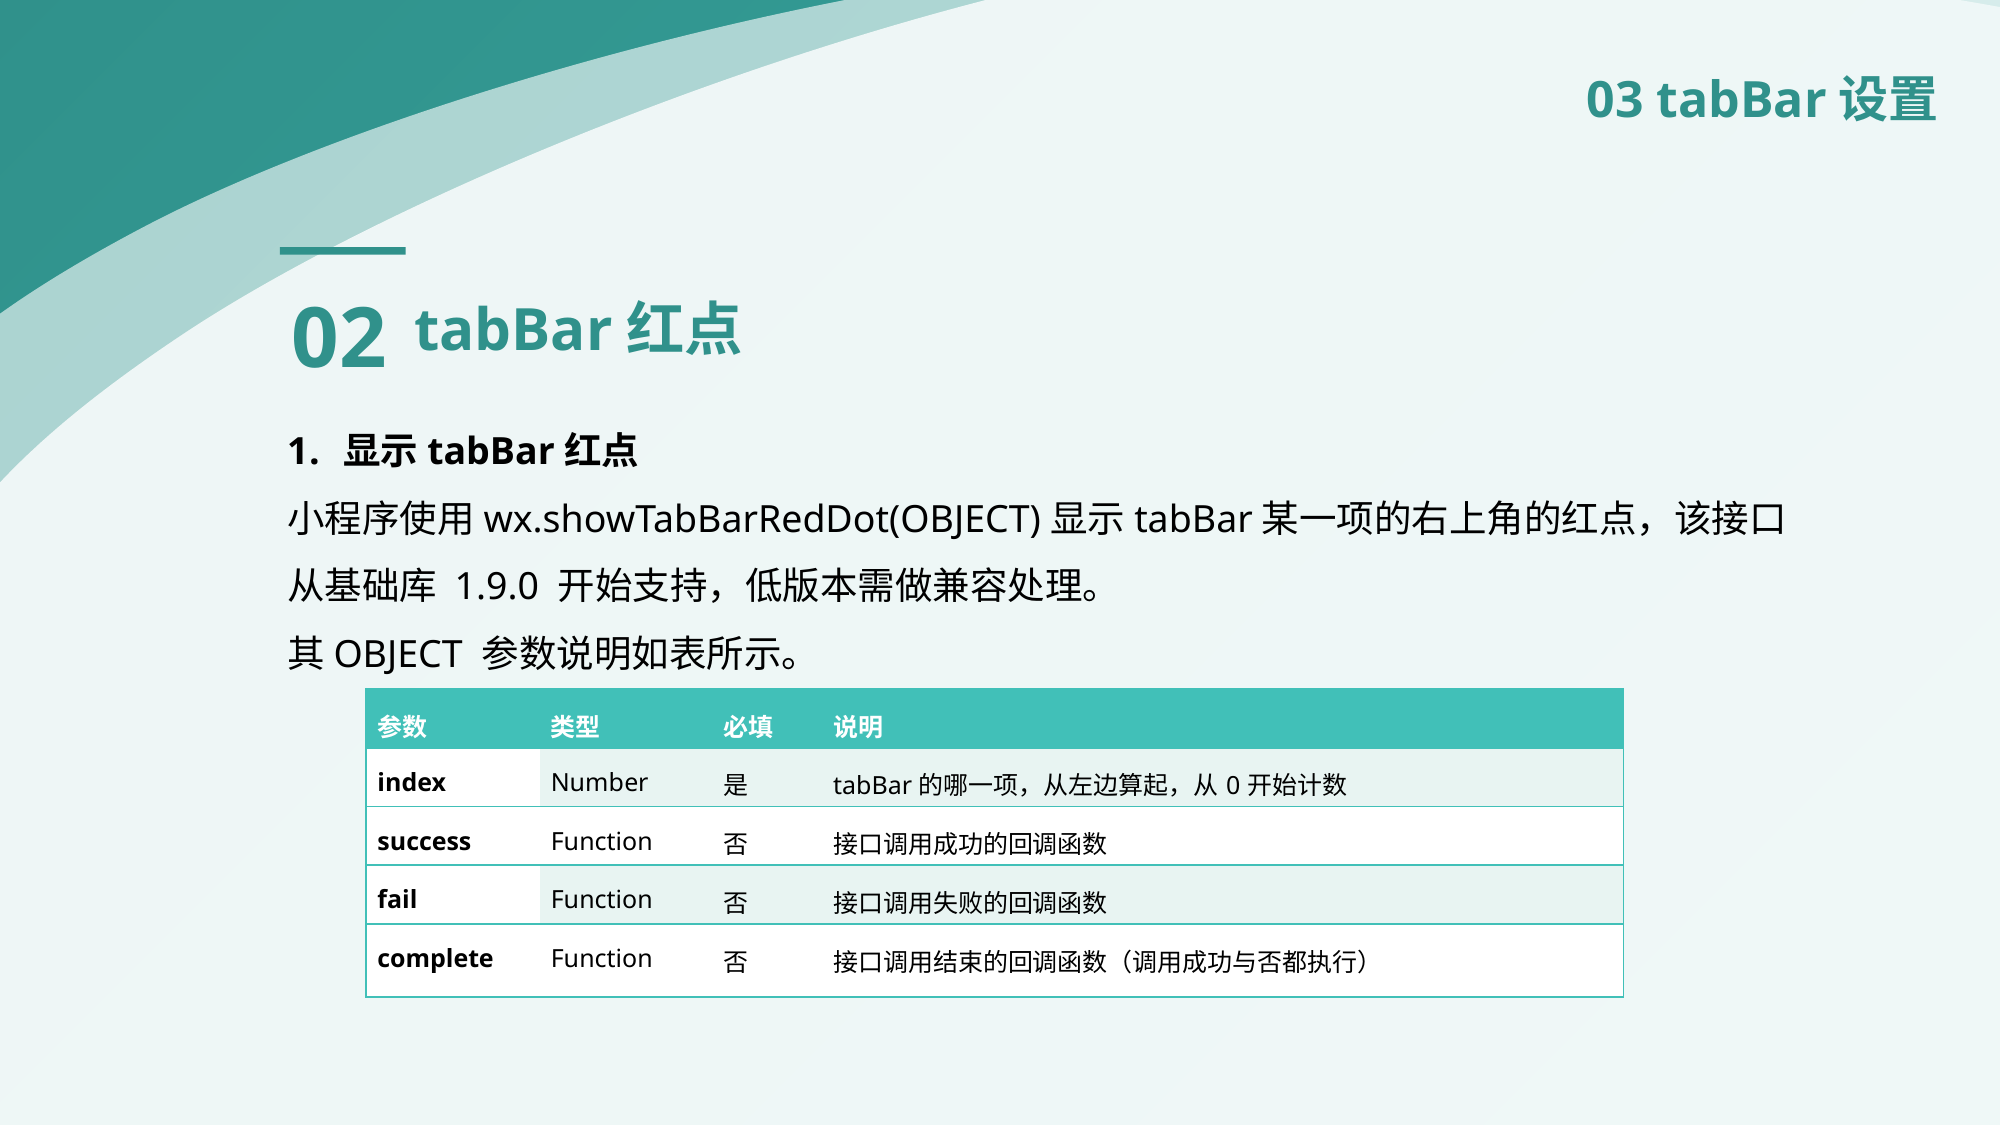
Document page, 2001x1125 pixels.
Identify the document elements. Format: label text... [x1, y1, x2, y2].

table_cell Number [540, 749, 712, 806]
table_cell 否 [712, 866, 822, 923]
text_box [402, 246, 407, 256]
text_box tabBar红点 [402, 263, 758, 369]
table_cell index [367, 749, 540, 806]
text_box 显示tabBar红点 小程序使用wx.showTabBarRedDot(OBJECT)显示tabBar某一项的右上角的红点，该接口从基础库 1.9.0 开始支持，低版本需做兼容处理。 其OBJECT 参数说明如表所示。 [272, 397, 1809, 975]
table_cell Function [540, 807, 712, 864]
table_cell 否 [712, 807, 822, 864]
table_header 参数 [367, 690, 540, 747]
table_cell complete [367, 925, 540, 996]
table_header 必填 [712, 690, 822, 747]
table_cell 接口调用失败的回调函数 [822, 866, 1623, 923]
table_header 说明 [822, 690, 1623, 747]
text_box 02 [276, 246, 402, 392]
table_cell 是 [712, 749, 822, 806]
table_cell 接口调用结束的回调函数（调用成功与否都执行） [822, 925, 1623, 996]
table_cell Function [540, 866, 712, 923]
table_cell success [367, 807, 540, 864]
list 03 tabBar设置 [1083, 41, 1955, 162]
table_cell 接口调用成功的回调函数 [822, 807, 1623, 864]
table_header 类型 [540, 690, 712, 747]
table_cell tabBar的哪一项，从左边算起，从0开始计数 [822, 749, 1623, 806]
table_cell 否 [712, 925, 822, 996]
table_cell fail [367, 866, 540, 923]
table_cell Function [540, 925, 712, 996]
